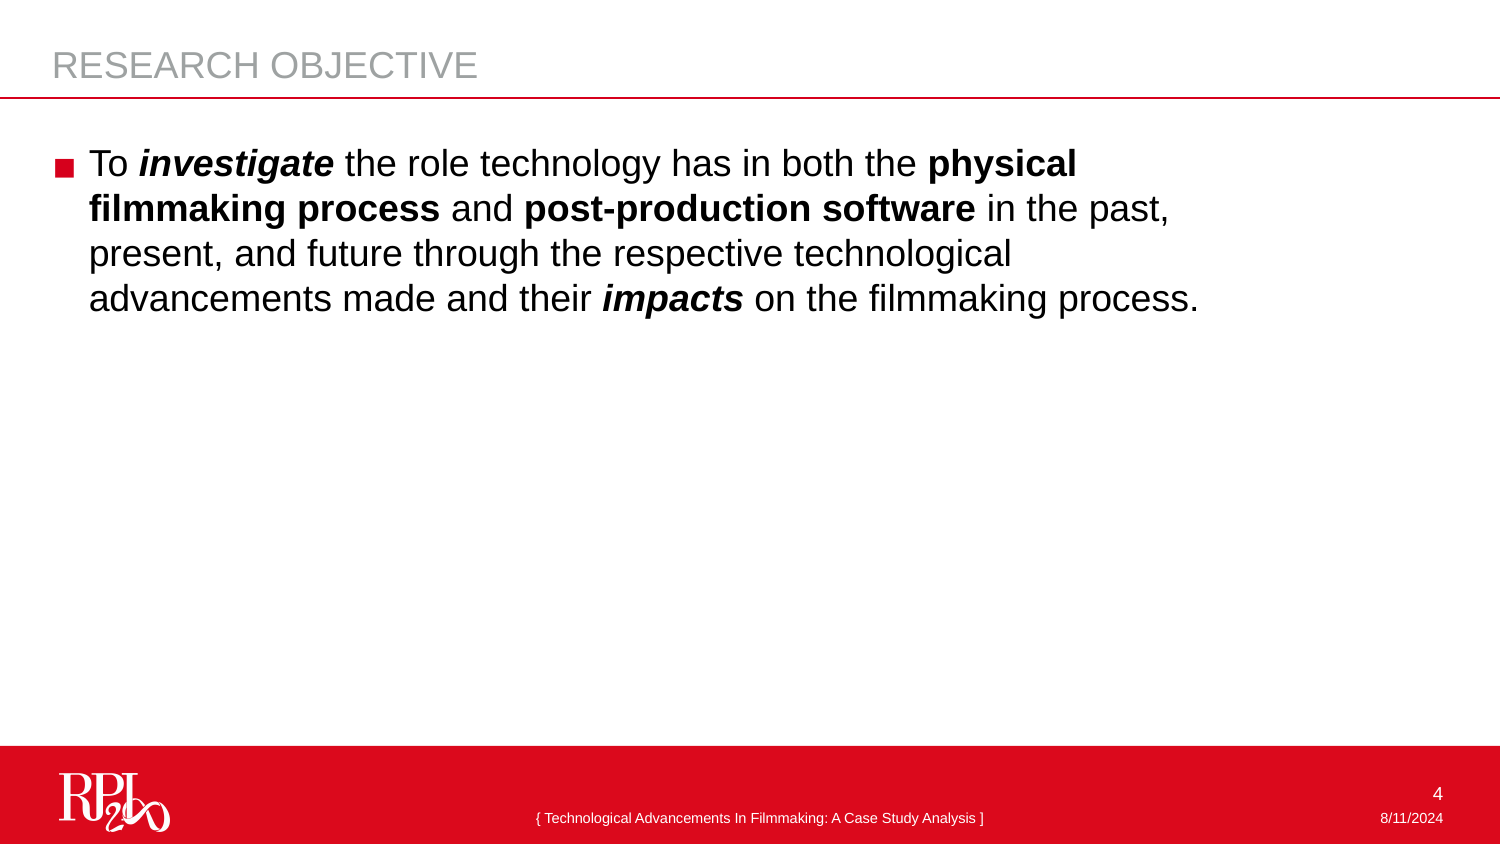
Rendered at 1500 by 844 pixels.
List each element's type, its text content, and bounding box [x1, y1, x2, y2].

list To investigate the role technology has in both the physical filmmaking process and post-production software in the past, present, and future through the respective technological advancements made and their impacts on the filmmaking process. [36, 131, 1216, 431]
picture [59, 773, 170, 832]
list RESEARCH OBJECTIVE [36, 33, 1403, 98]
